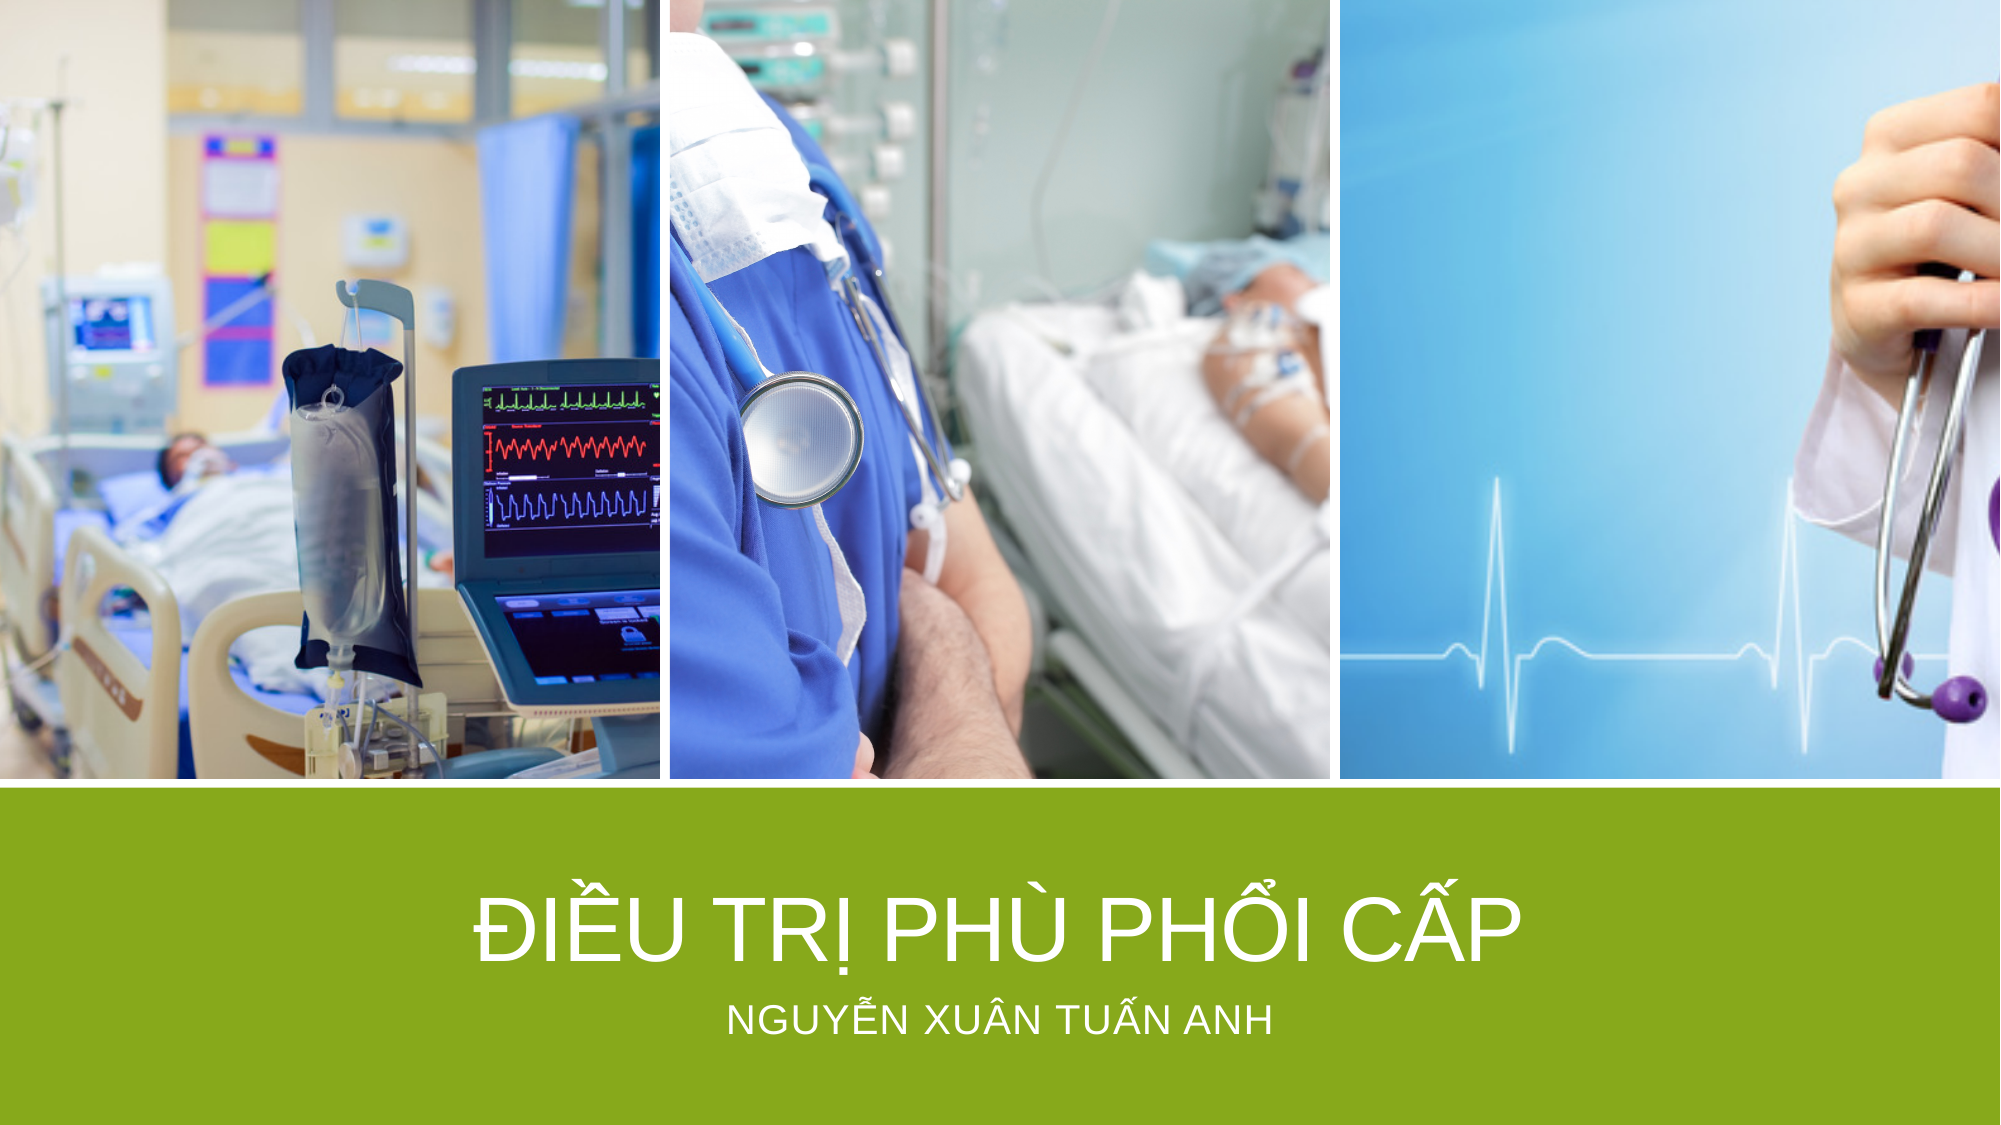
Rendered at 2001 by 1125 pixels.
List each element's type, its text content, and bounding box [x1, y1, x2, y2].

picture [1339, 0, 2000, 779]
subtitle Nguyễn xuân tuấn anh [87, 991, 1913, 1086]
title Điều trị phù phổi cấp [87, 839, 1913, 990]
picture [669, 0, 1330, 779]
picture [0, 0, 660, 779]
